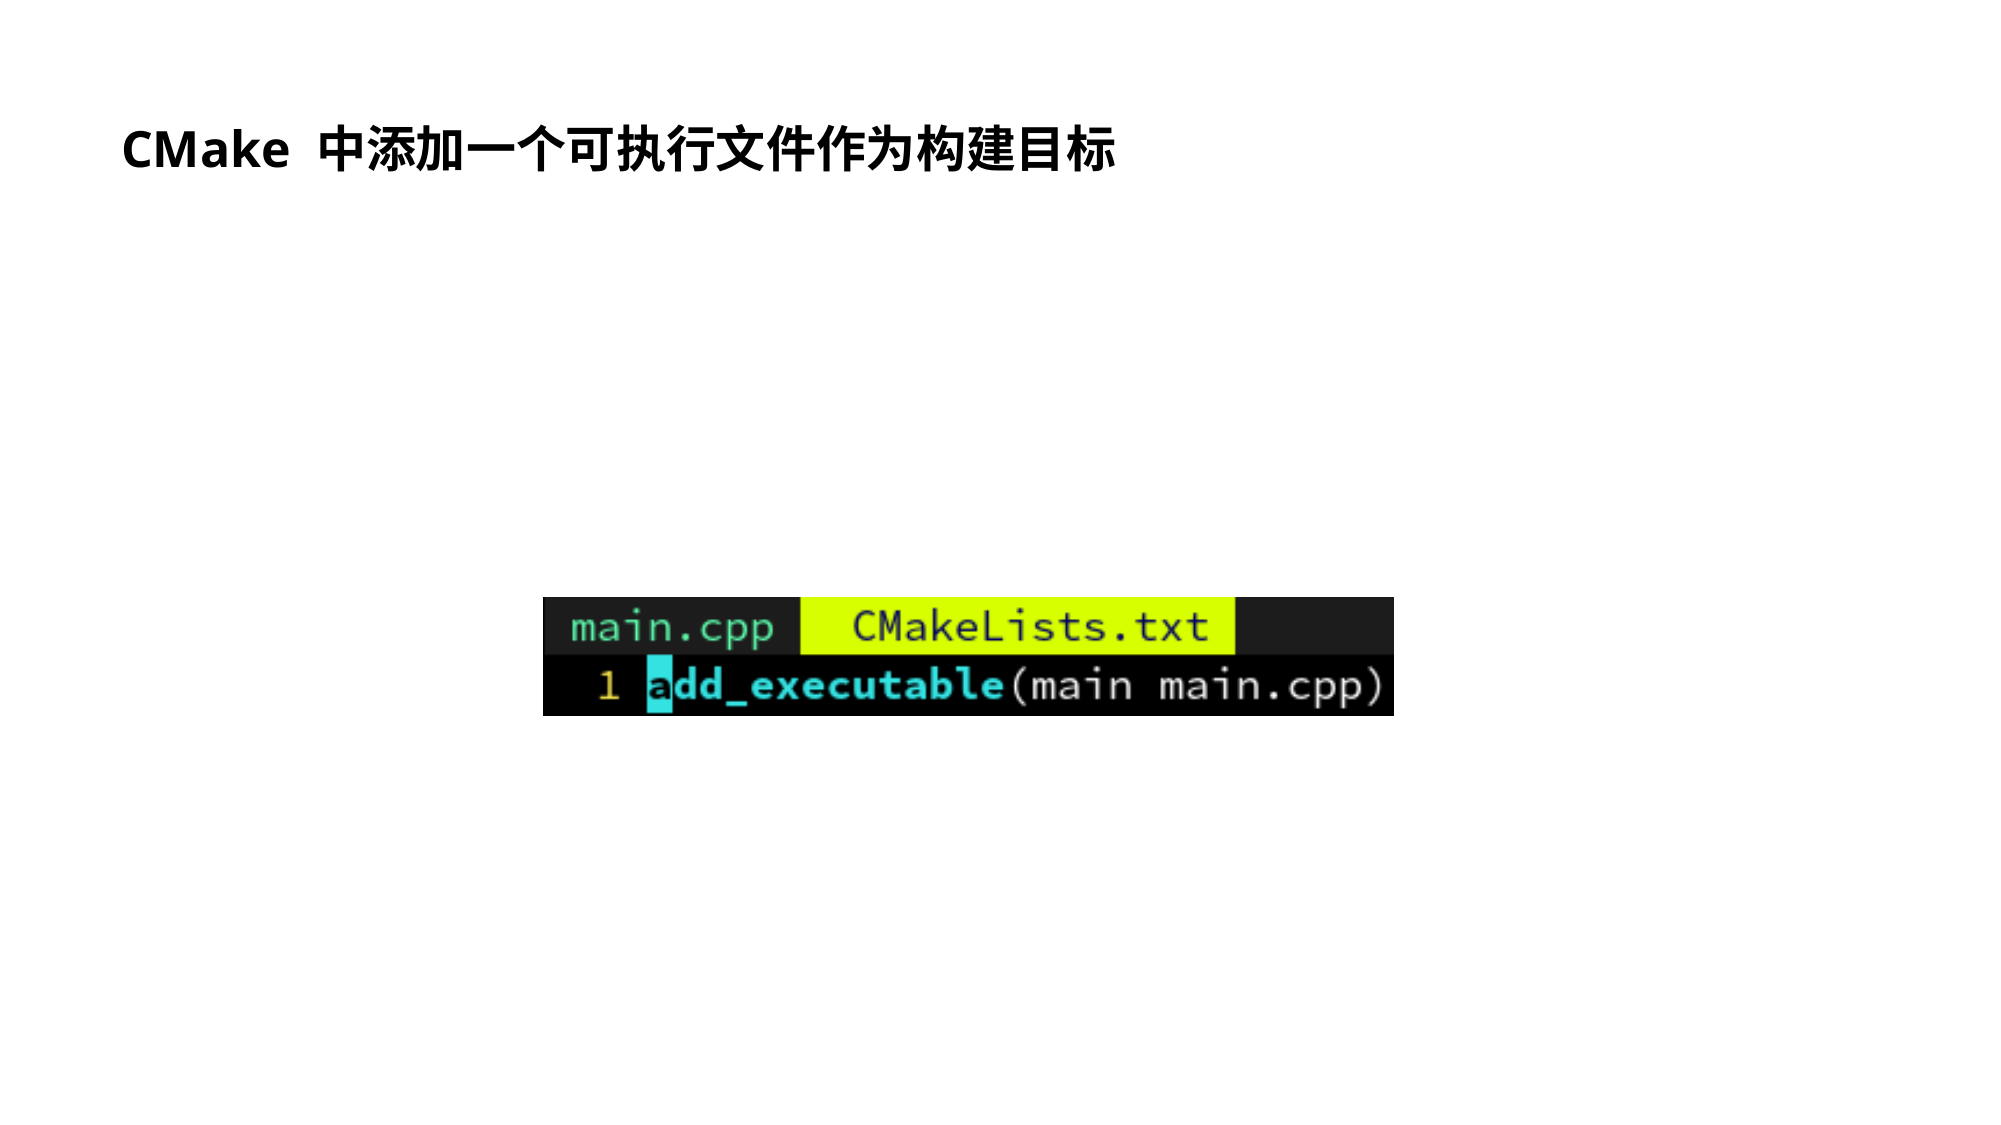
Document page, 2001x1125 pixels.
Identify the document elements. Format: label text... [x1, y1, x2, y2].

title CMake 中添加一个可执行文件作为构建目标 [106, 42, 1832, 260]
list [543, 597, 1394, 716]
